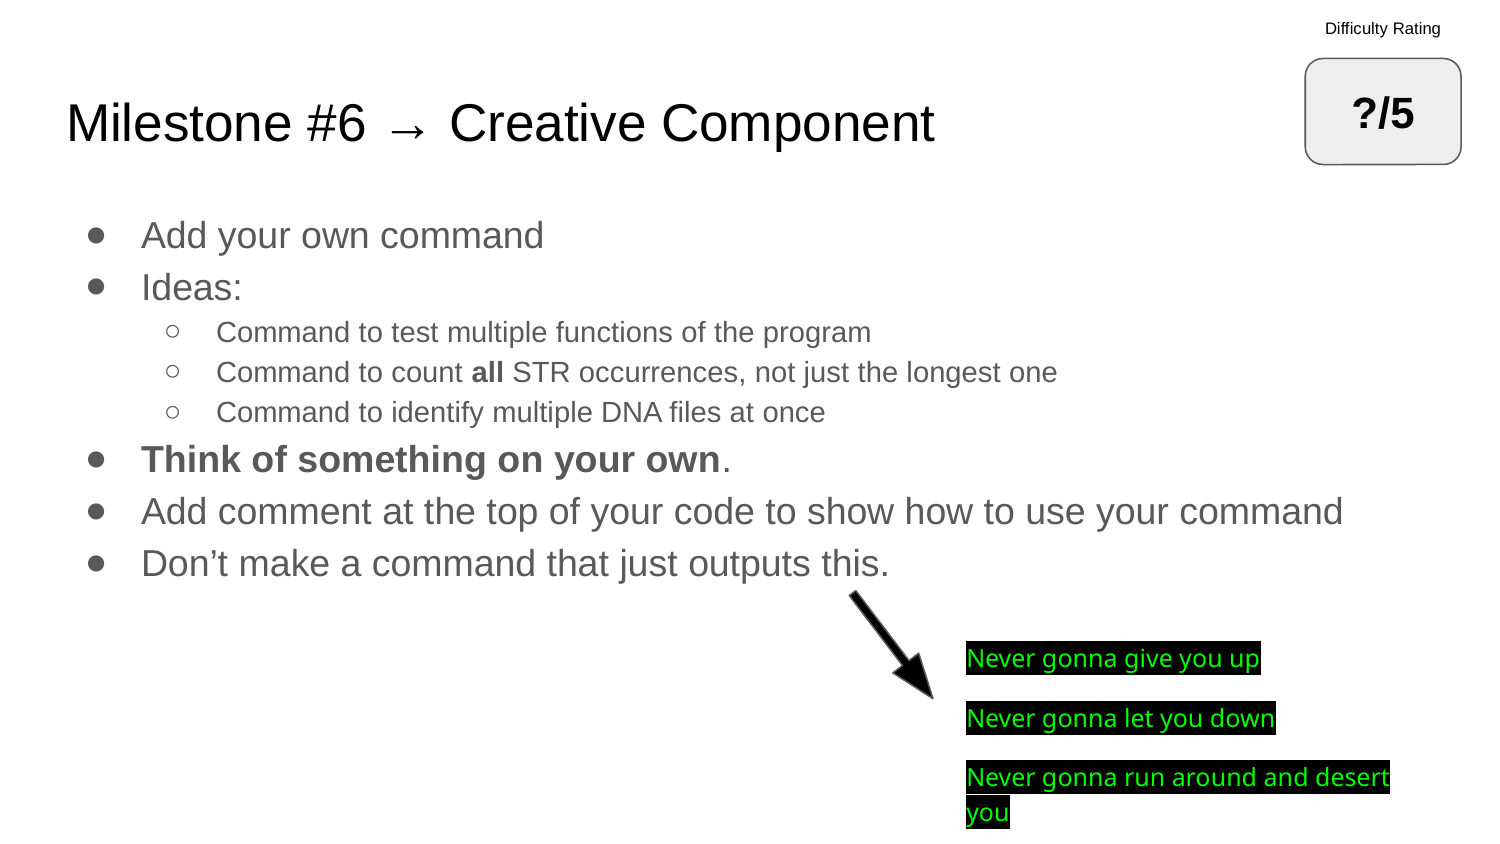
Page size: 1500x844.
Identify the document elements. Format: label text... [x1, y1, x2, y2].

list Add your own command Ideas: Command to test multiple functions of the program Command to count all STR occurrences, not just the longest one Command to identify multiple DNA files at once Think of something on your own. Add comment at the top of your code to show how to use your command Don’t make a command that just outputs this. [51, 189, 1449, 750]
title Milestone #6 → Creative Component [51, 72, 1449, 167]
text_box [849, 590, 934, 699]
text_box ?/5 [1305, 58, 1462, 165]
text_box Difficulty Rating [1305, 7, 1462, 48]
text_box Never gonna give you up Never gonna let you down Never gonna run around and desert you [951, 623, 1449, 842]
